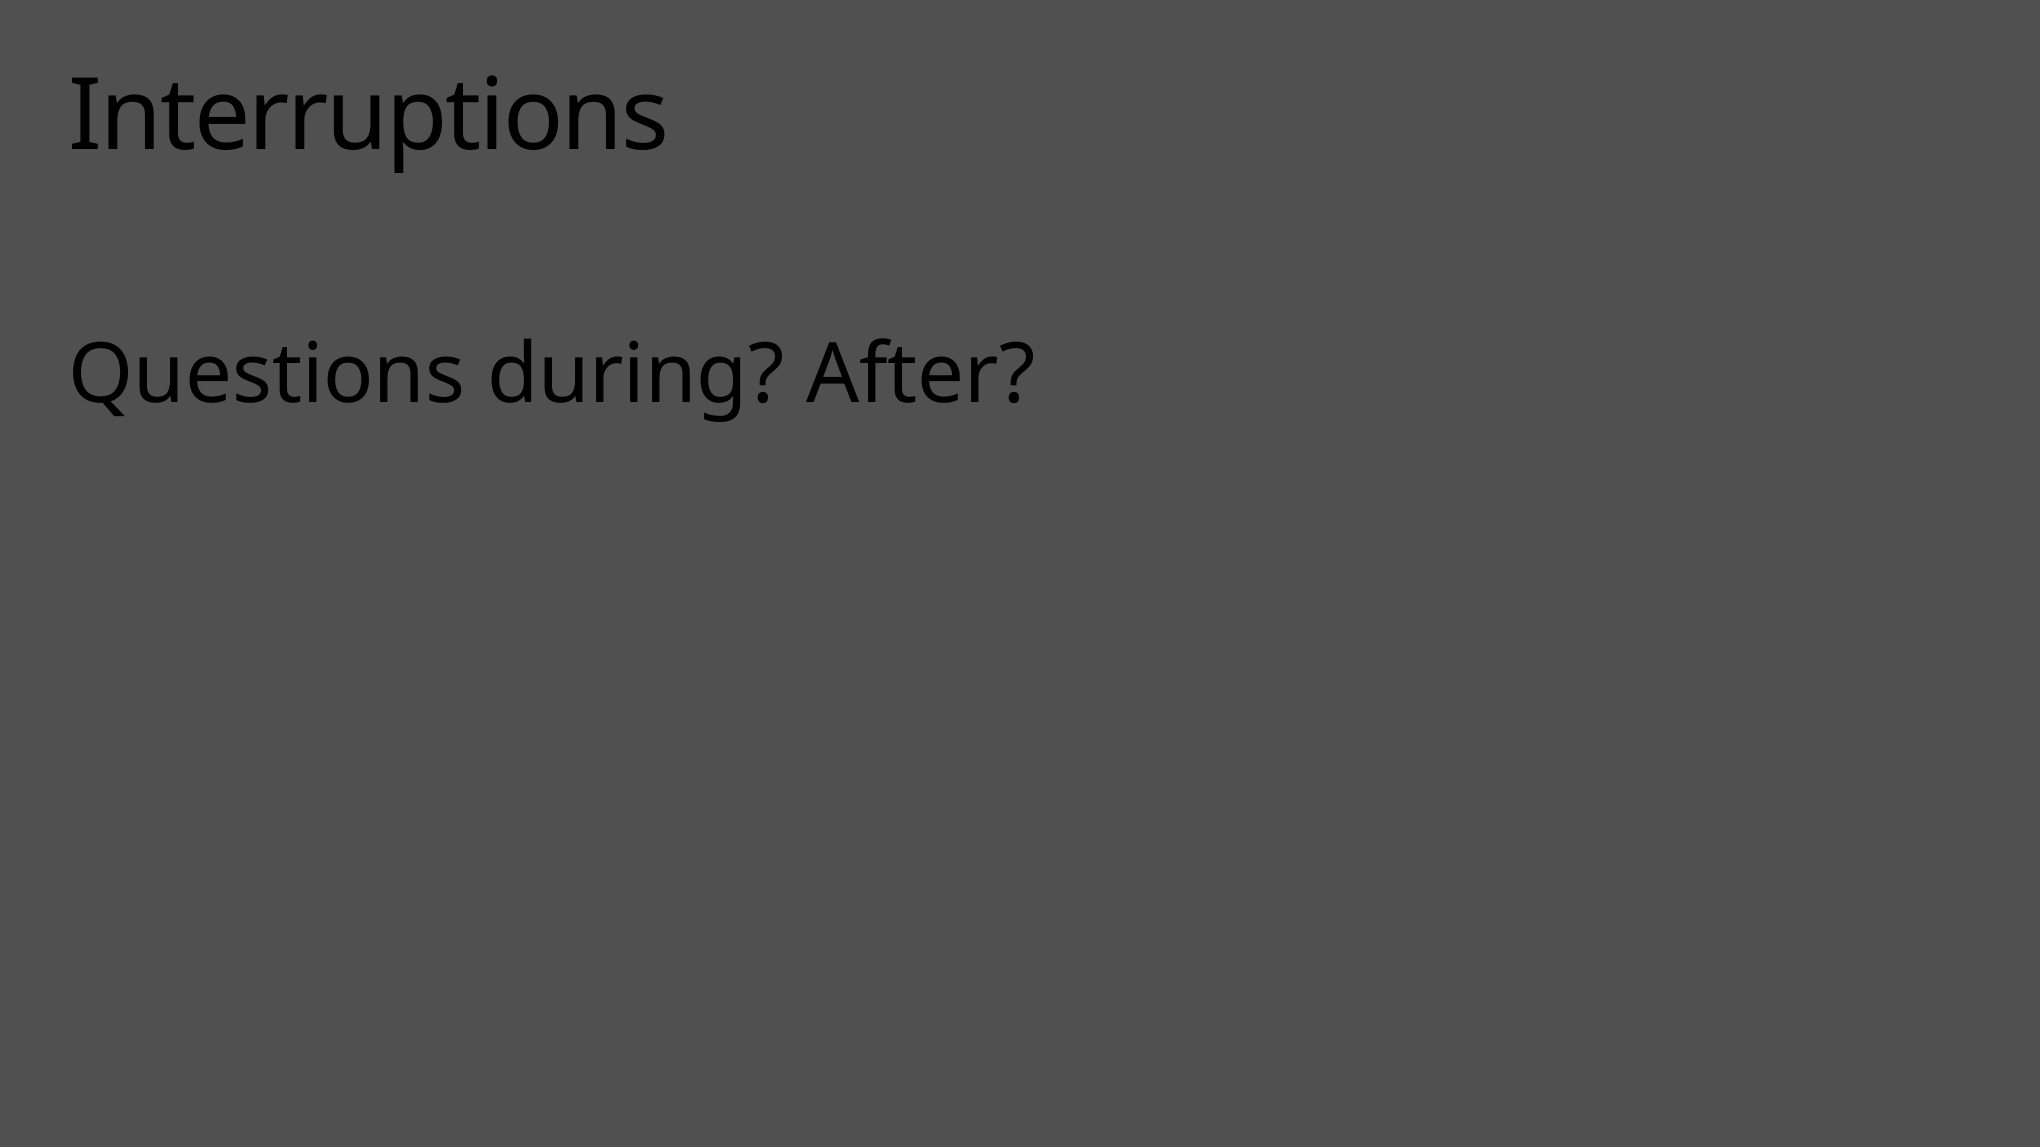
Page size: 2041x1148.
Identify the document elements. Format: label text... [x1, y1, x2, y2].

title Interruptions [45, 48, 1996, 198]
list Questions during? After? [45, 198, 1996, 432]
